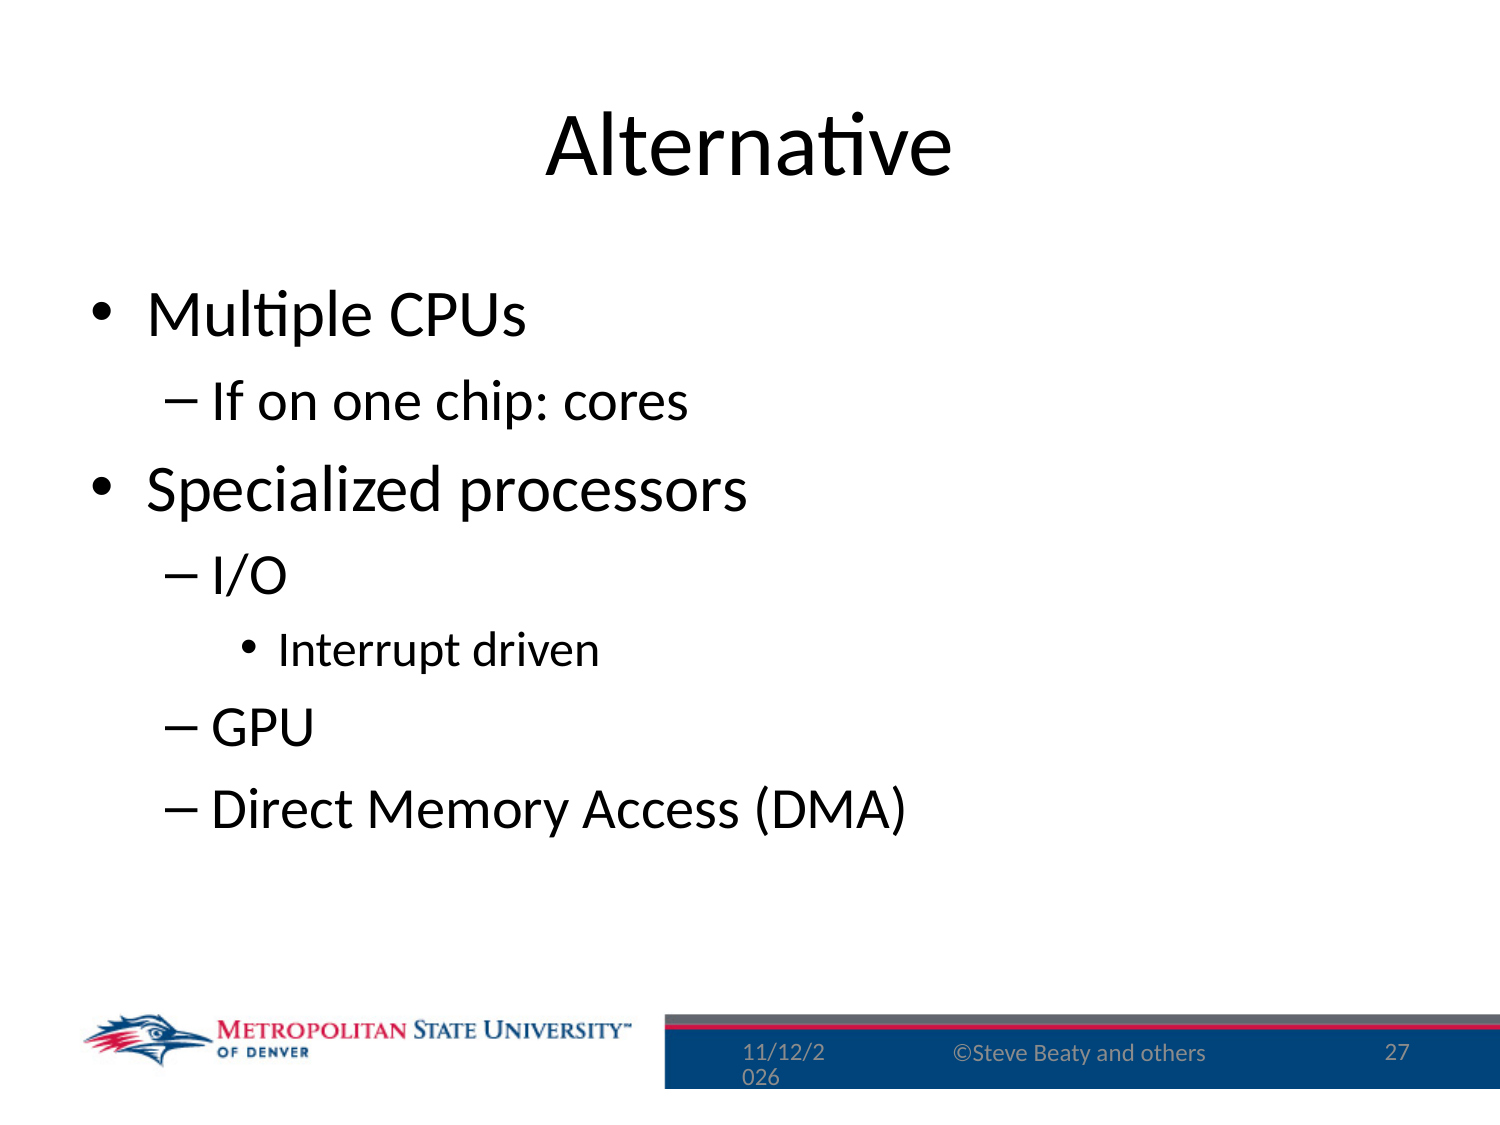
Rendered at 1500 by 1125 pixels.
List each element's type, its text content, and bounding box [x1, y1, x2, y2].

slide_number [727, 1020, 842, 1081]
footer ©Steve Beaty and others [841, 1021, 1317, 1082]
title Alternative [75, 45, 1425, 233]
picture [44, 1012, 1500, 1089]
list Multiple CPUs If on one chip: cores Specialized processors I/O Interrupt driven GPU Direct Memory Access (DMA) [75, 262, 1425, 1005]
slide_number 27 [1316, 1020, 1425, 1081]
